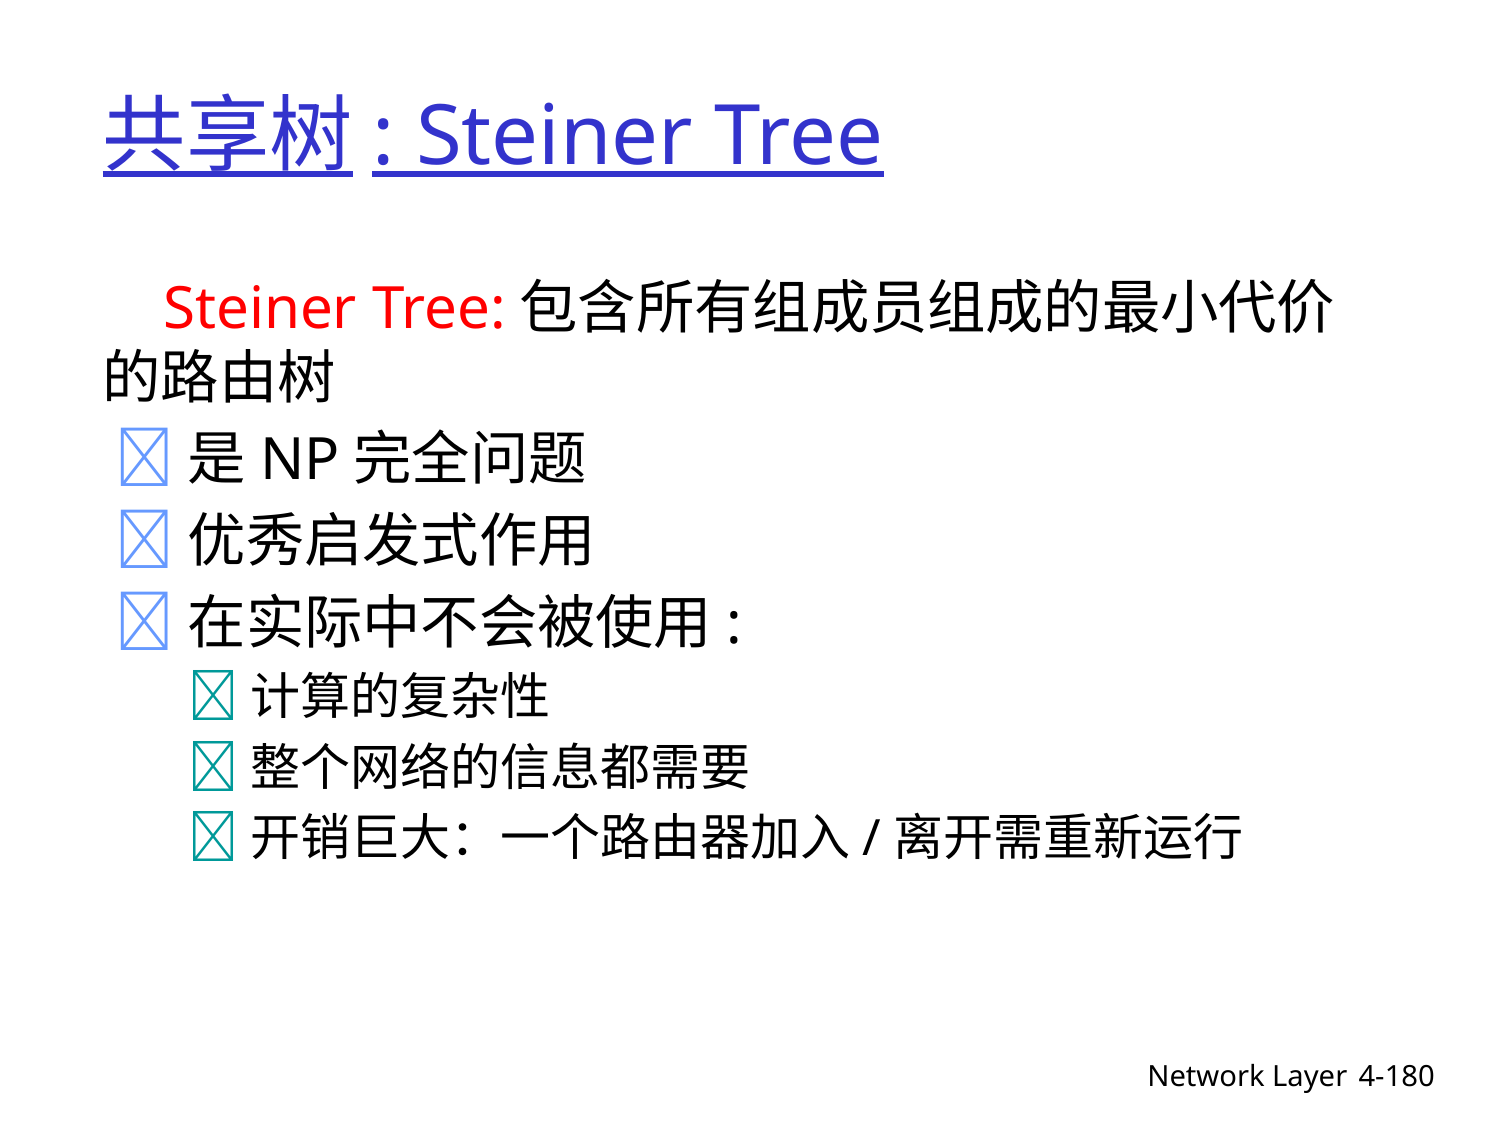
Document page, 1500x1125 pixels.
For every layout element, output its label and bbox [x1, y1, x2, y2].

title [87, 37, 1363, 226]
slide_number [1338, 1049, 1451, 1125]
list [87, 262, 1363, 1026]
footer [887, 1049, 1338, 1125]
